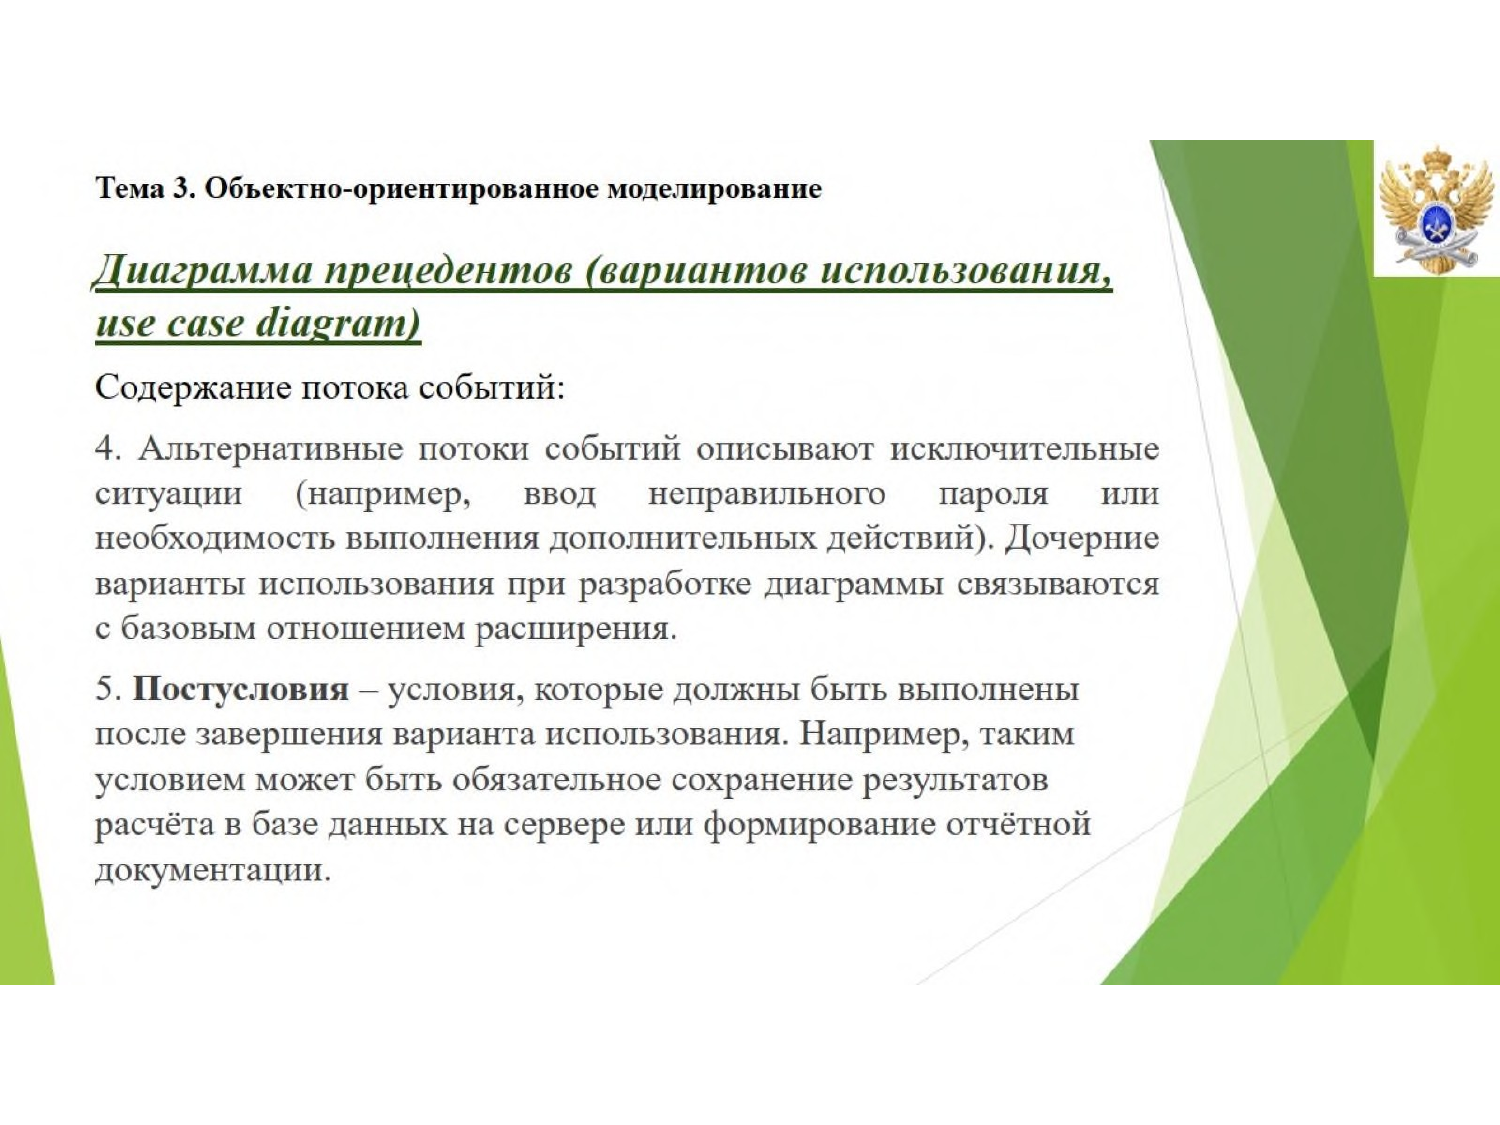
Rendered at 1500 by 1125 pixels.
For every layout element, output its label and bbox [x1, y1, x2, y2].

picture [0, 140, 1500, 985]
